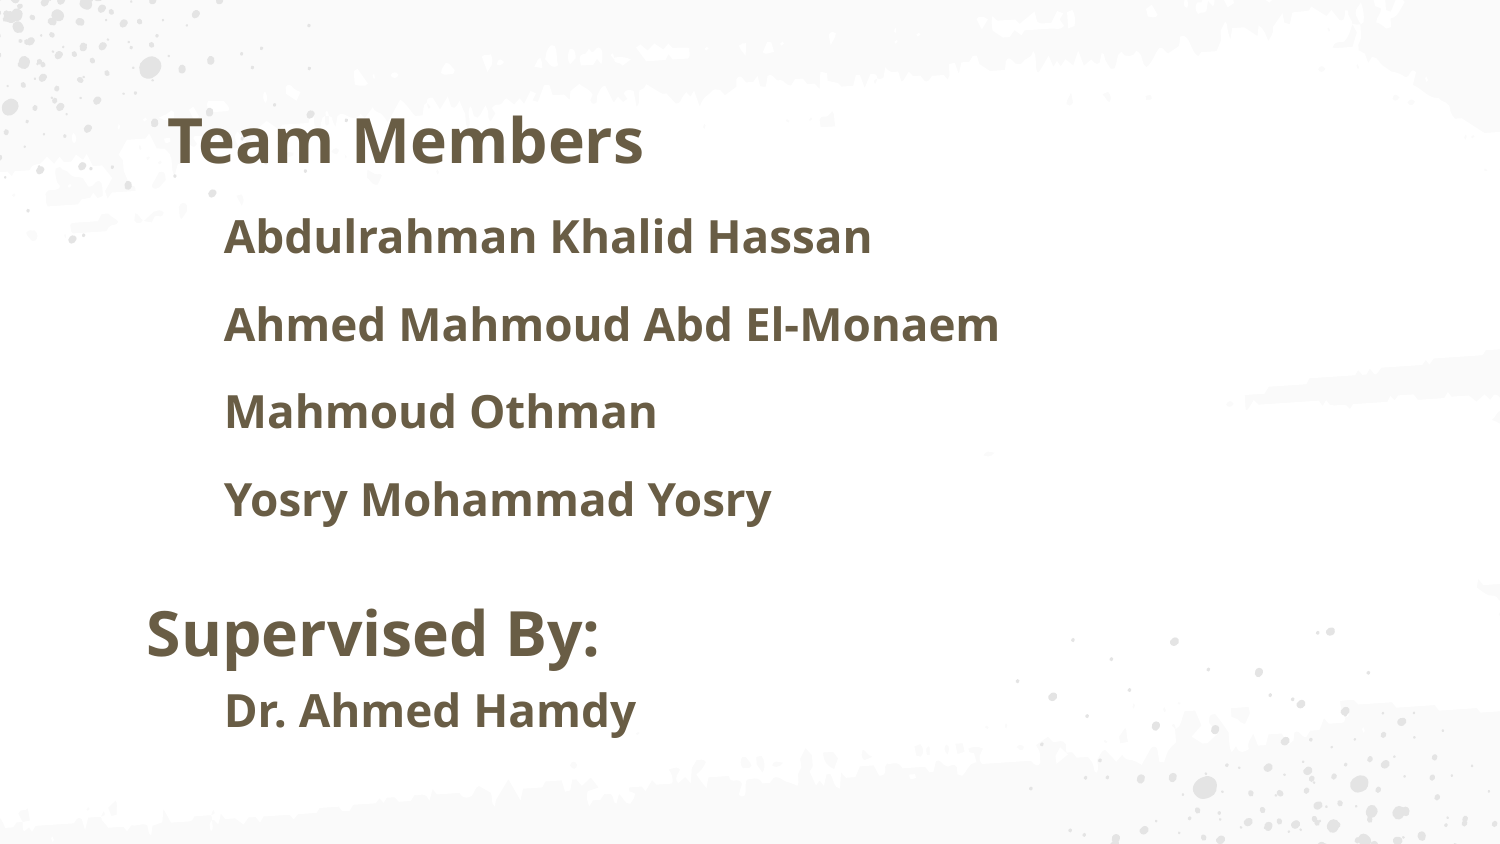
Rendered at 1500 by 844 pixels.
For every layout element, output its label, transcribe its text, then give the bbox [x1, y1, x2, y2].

title Team Members [152, 85, 1092, 178]
subtitle Abdulrahman Khalid Hassan Ahmed Mahmoud Abd El-Monaem Mahmoud Othman Yosry Mohammad Yosry [208, 175, 1263, 569]
subtitle Dr. Ahmed Hamdy [208, 658, 1263, 814]
title Supervised By: [131, 578, 1071, 671]
